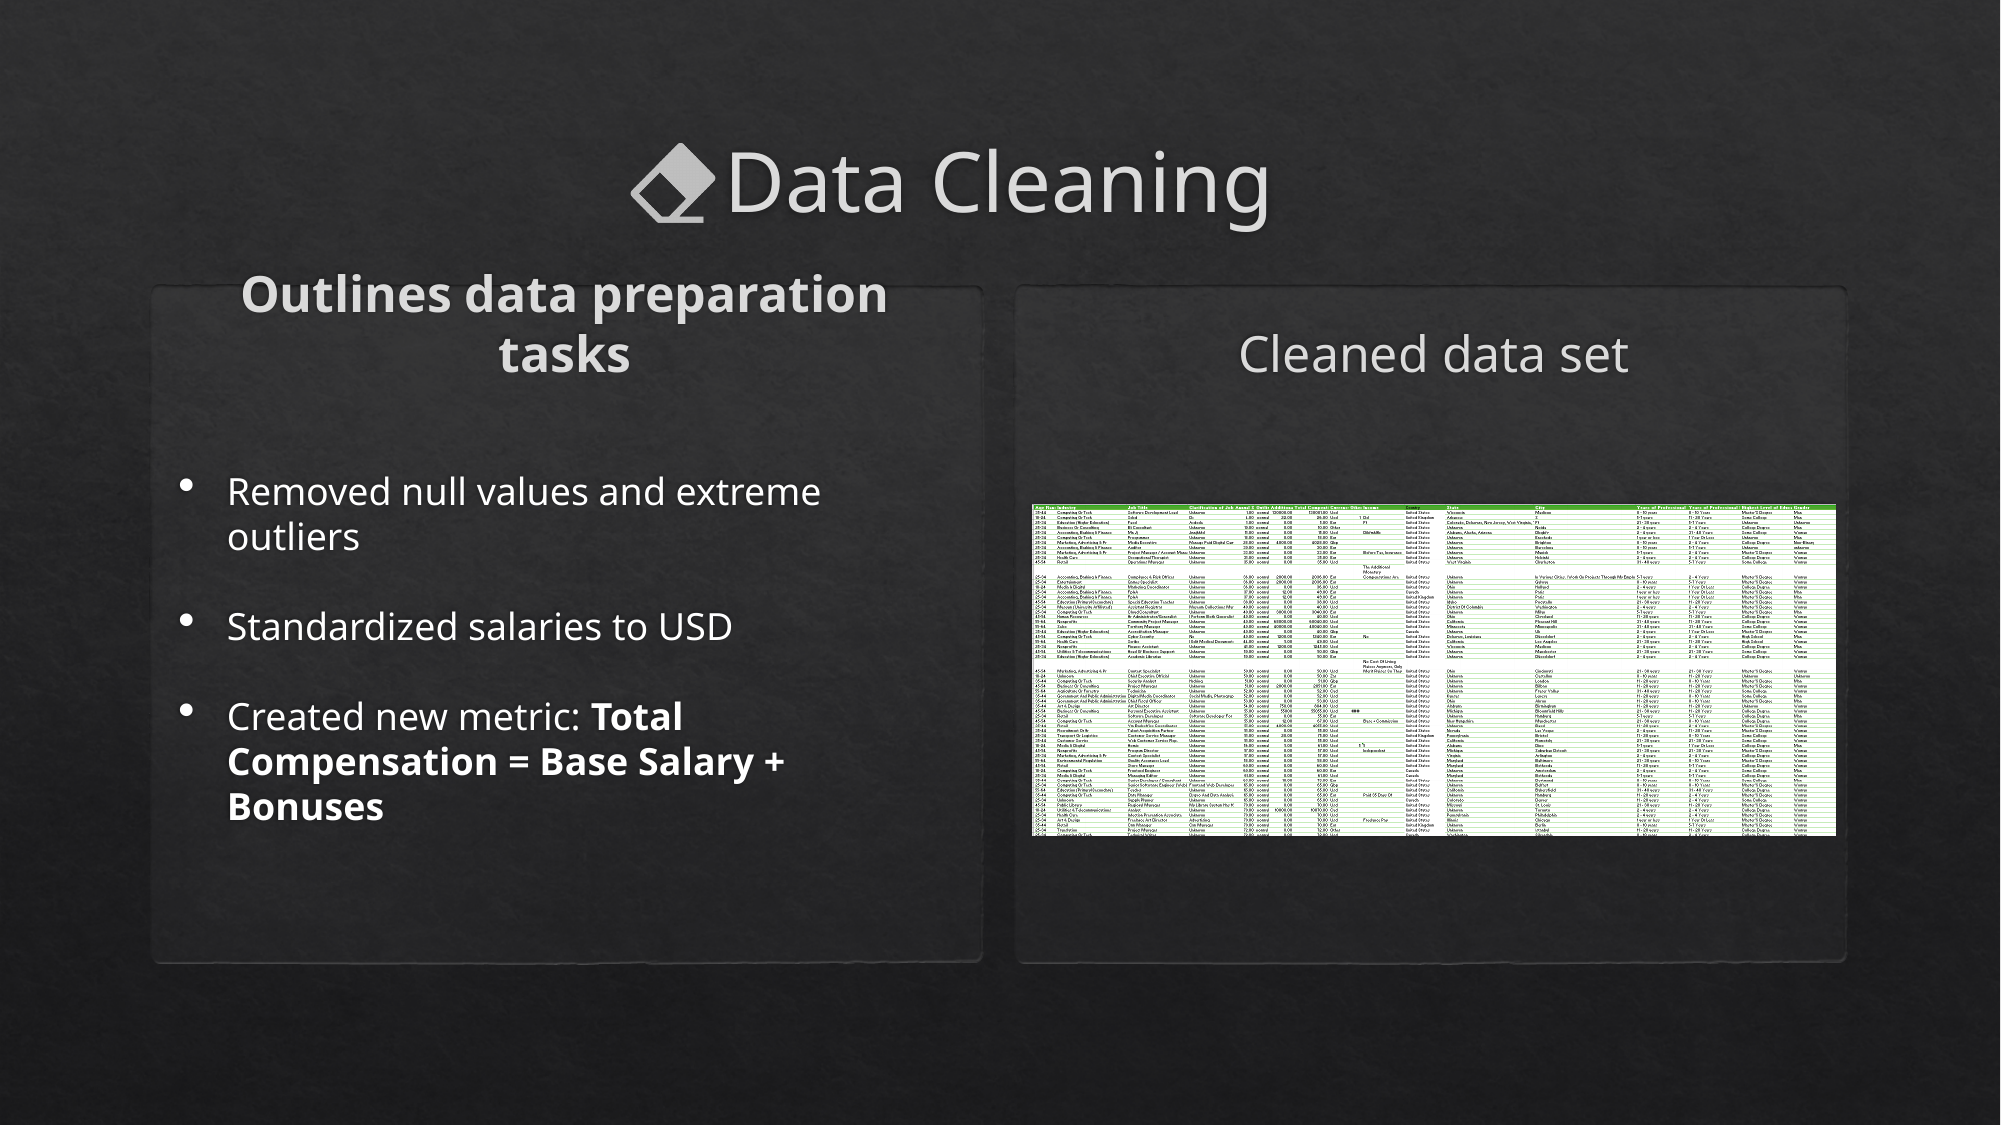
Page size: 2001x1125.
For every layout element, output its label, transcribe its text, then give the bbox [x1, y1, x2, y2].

picture [1013, 284, 1849, 965]
title Data Cleaning [149, 99, 1849, 260]
picture [621, 130, 725, 235]
list Outlines data preparation tasks [165, 301, 965, 340]
list Cleaned data set [1032, 301, 1836, 391]
list Removed null values and extreme outliers Standardized salaries to USD Created new metric: Total Compensation = Base Salary + Bonuses [165, 343, 965, 997]
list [1032, 504, 1836, 837]
picture [149, 284, 985, 965]
